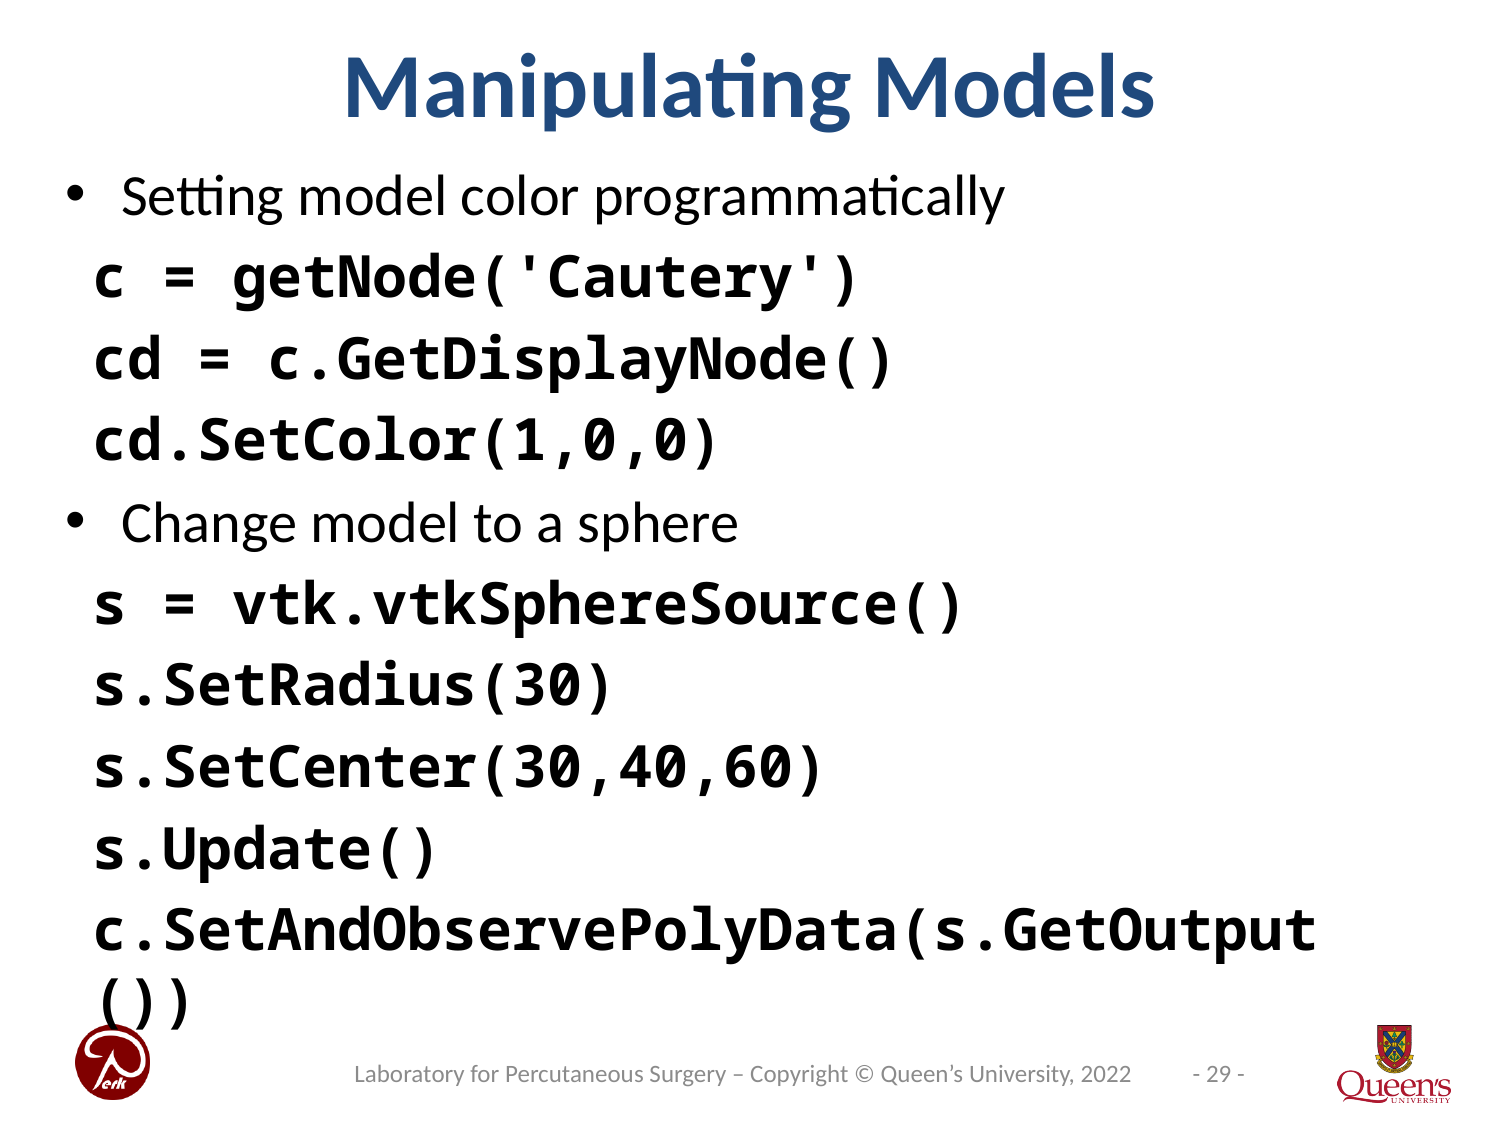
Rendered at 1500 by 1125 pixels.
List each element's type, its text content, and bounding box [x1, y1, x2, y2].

footer Laboratory for Percutaneous Surgery – Copyright © Queen’s University, 2022 [312, 1042, 1175, 1103]
slide_number - 29 - [1175, 1042, 1263, 1103]
picture [1337, 1025, 1451, 1103]
text_box Setting model color programmatically c = getNode('Cautery') cd = c.GetDisplayNode() cd.SetColor(1,0,0) Change model to a sphere s = vtk.vtkSphereSource() s.SetRadius(30) s.SetCenter(30,40,60) s.Update() c.SetAndObservePolyData(s.GetOutput()) [49, 163, 1338, 1013]
text_box Manipulating Models [7, 0, 1493, 163]
picture [75, 1024, 150, 1100]
